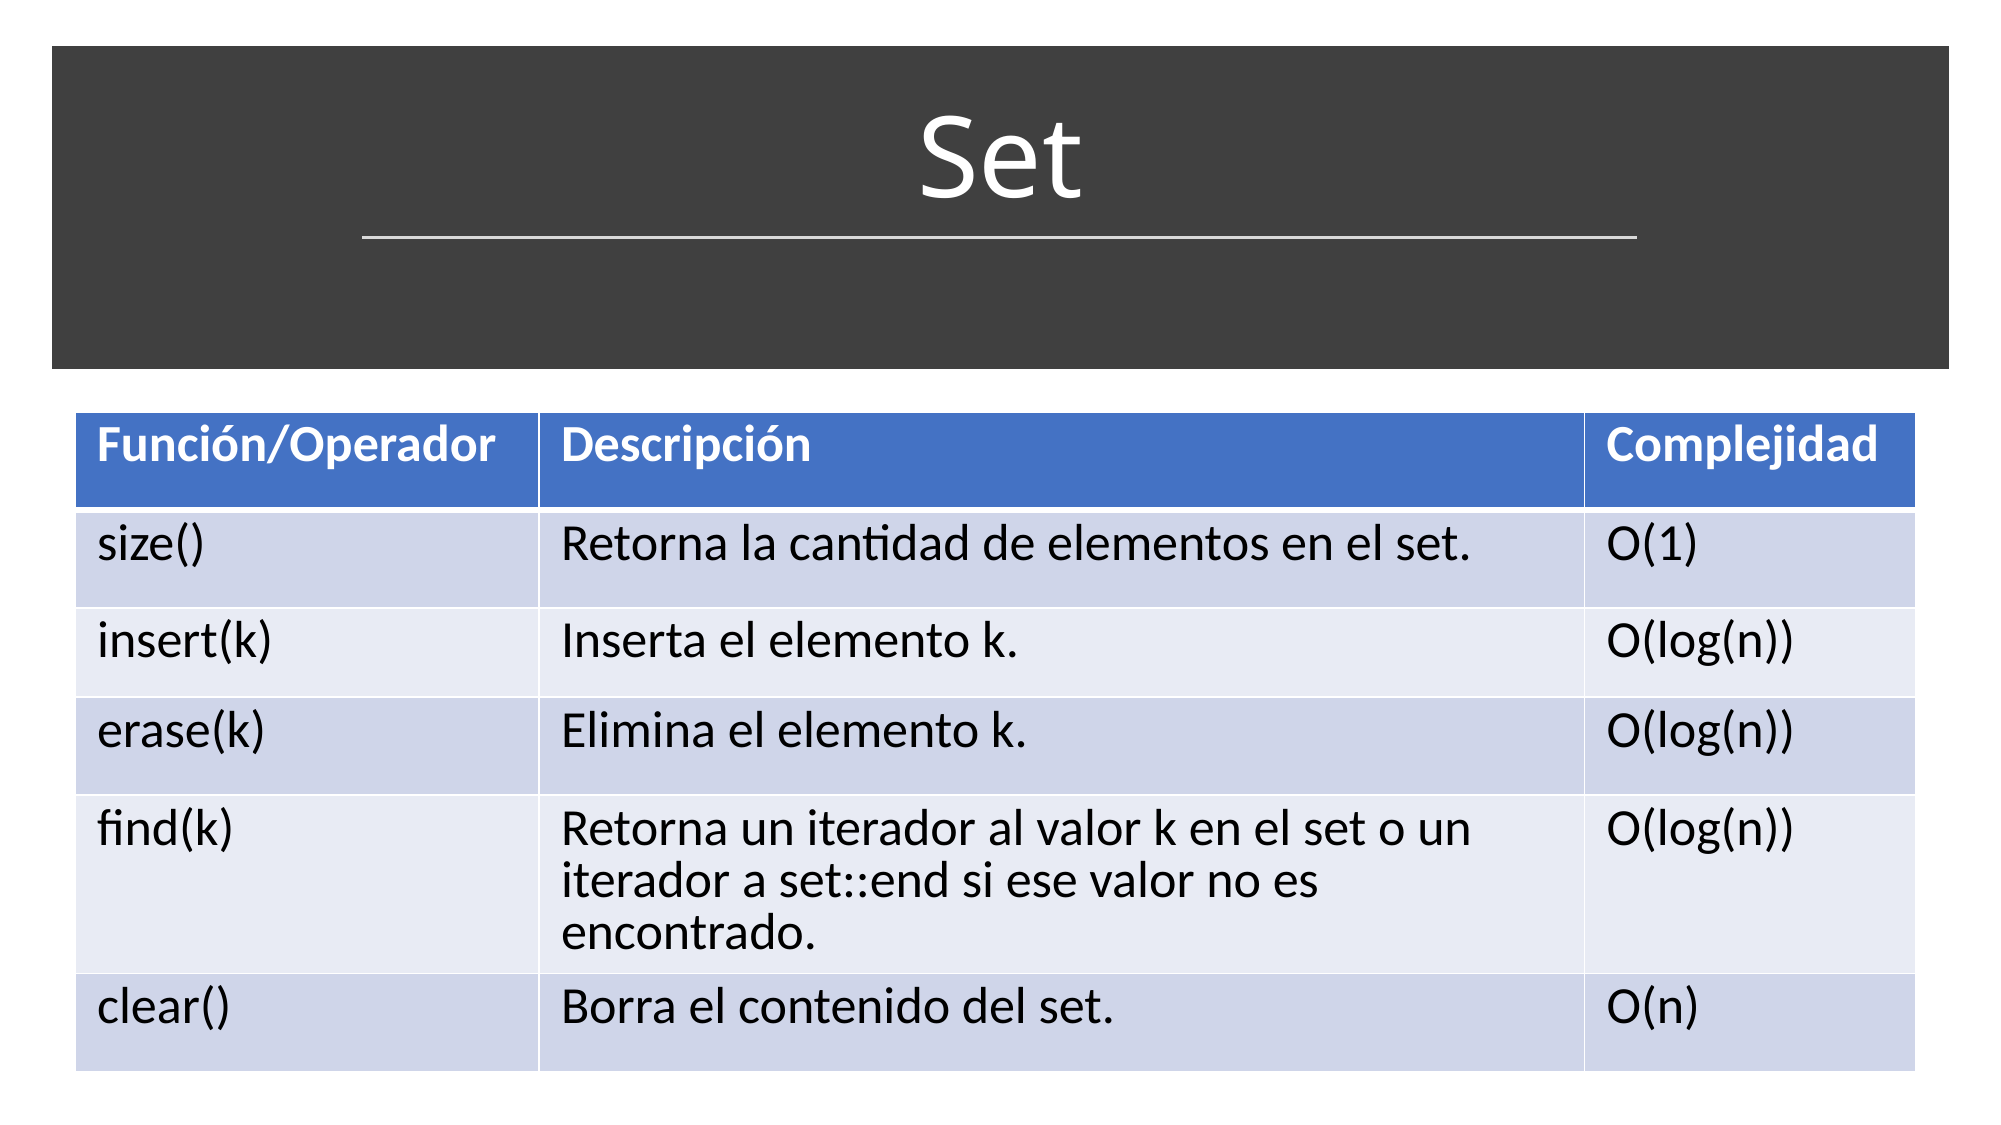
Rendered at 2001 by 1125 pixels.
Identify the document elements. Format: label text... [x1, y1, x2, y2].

table_header Complejidad [1585, 413, 1915, 507]
table_cell Retorna la cantidad de elementos en el set. [540, 513, 1584, 607]
table_cell O(n) [1585, 974, 1915, 1071]
table_cell clear() [76, 974, 538, 1071]
table_cell O(log(n)) [1585, 609, 1915, 696]
table_header Función/Operador [76, 413, 538, 507]
table_cell O(log(n)) [1585, 796, 1915, 973]
table_cell O(1) [1585, 513, 1915, 607]
table_cell size() [76, 513, 538, 607]
table_cell Retorna un iterador al valor k en el set o un iterador a set::end si ese valor no es encontrado. [540, 796, 1584, 973]
table_cell find(k) [76, 796, 538, 973]
title Set [86, 76, 1914, 230]
table_header Descripción [540, 413, 1584, 507]
table_cell erase(k) [76, 698, 538, 794]
table_cell insert(k) [76, 609, 538, 696]
table_cell Elimina el elemento k. [540, 698, 1584, 794]
table_cell O(log(n)) [1585, 698, 1915, 794]
text_box [61, 55, 1939, 360]
table_cell Inserta el elemento k. [540, 609, 1584, 696]
table_cell Borra el contenido del set. [540, 974, 1584, 1071]
